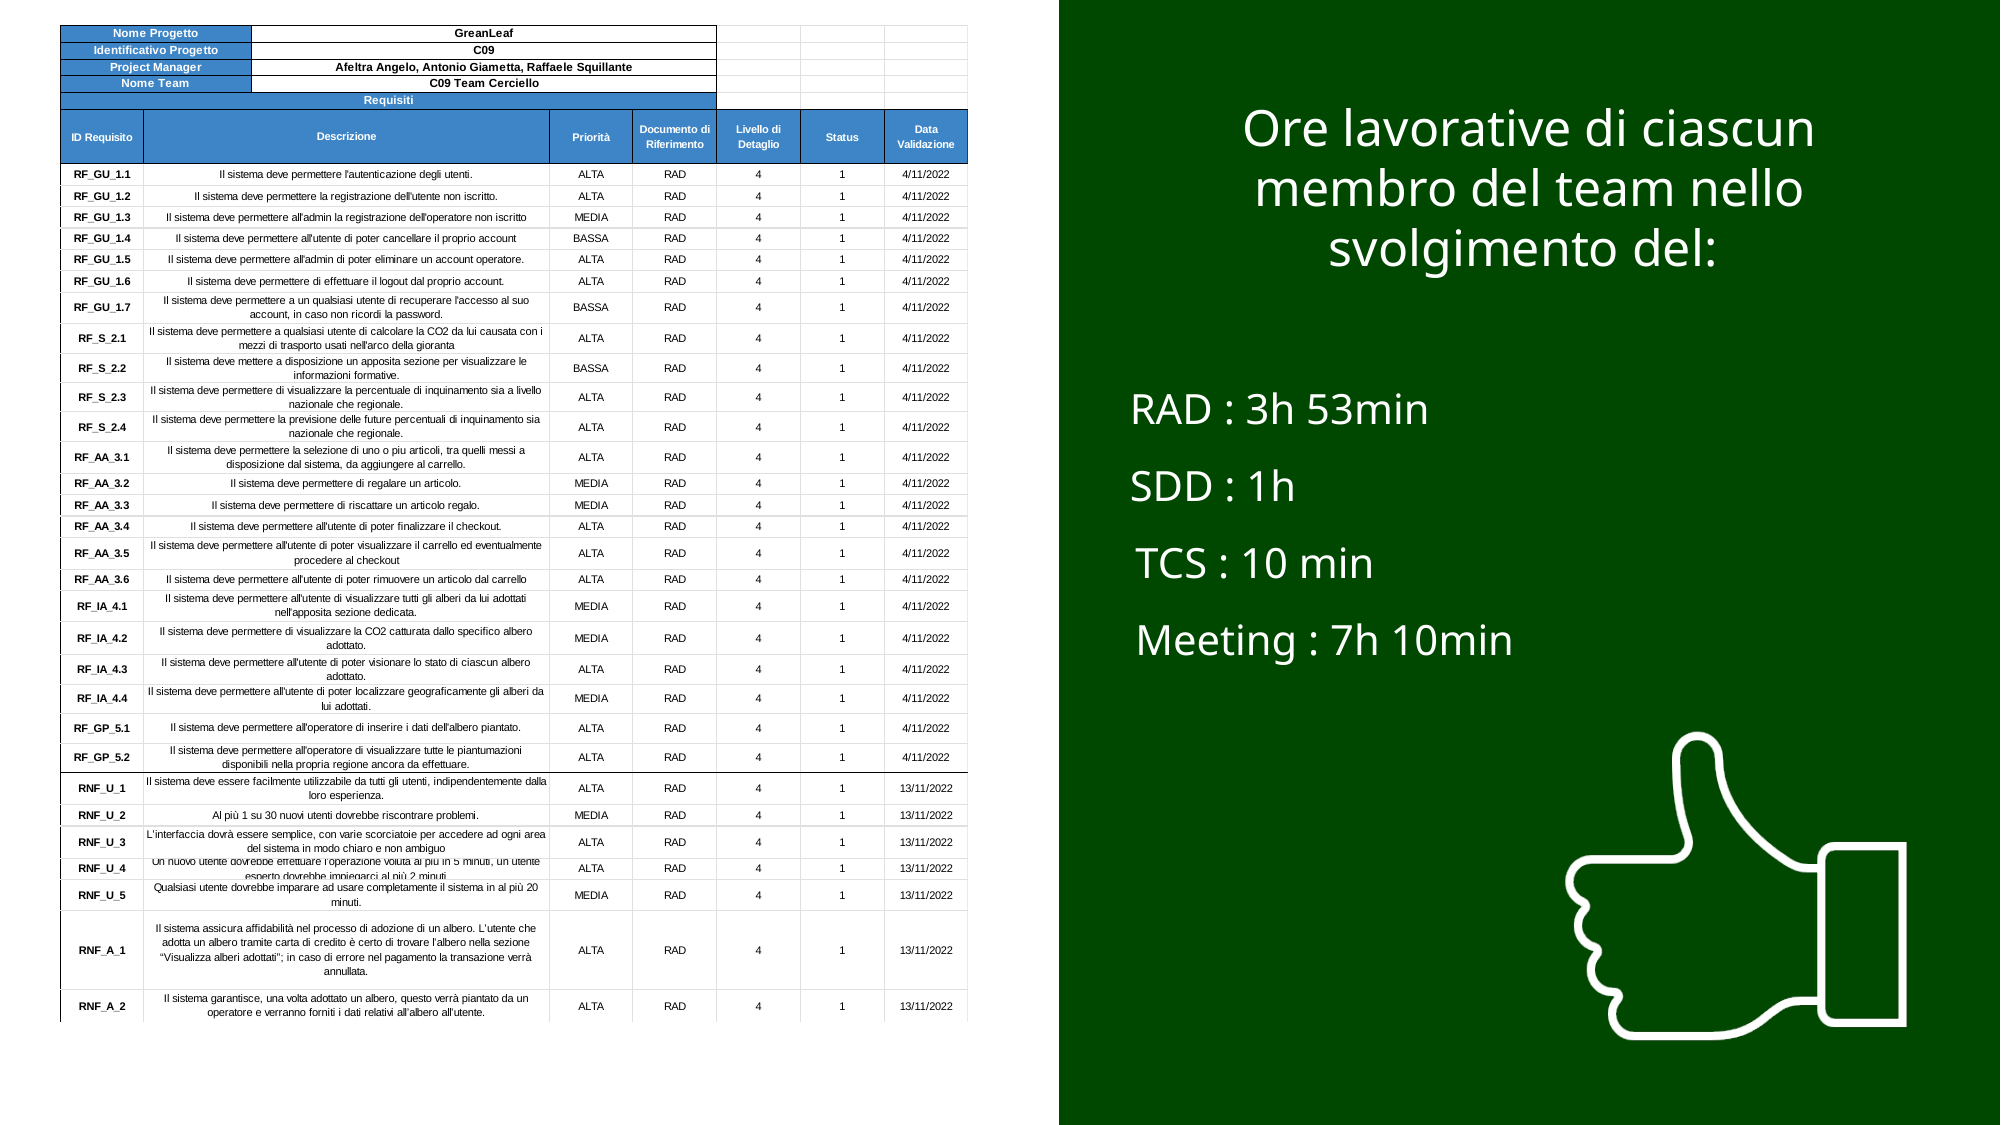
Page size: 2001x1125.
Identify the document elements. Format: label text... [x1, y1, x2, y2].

text_box Meeting : 7h 10min [1120, 606, 1577, 672]
text_box Ore lavorative di ciascun membro del team nello svolgimento del: [1136, 89, 1923, 284]
text_box TCS : 10 min [1120, 529, 1493, 595]
text_box RAD : 3h 53min [1115, 375, 1488, 440]
text_box [1059, 0, 2000, 1125]
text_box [59, 24, 969, 1023]
text_box SDD : 1h [1115, 452, 1488, 518]
picture [1531, 674, 1941, 1098]
